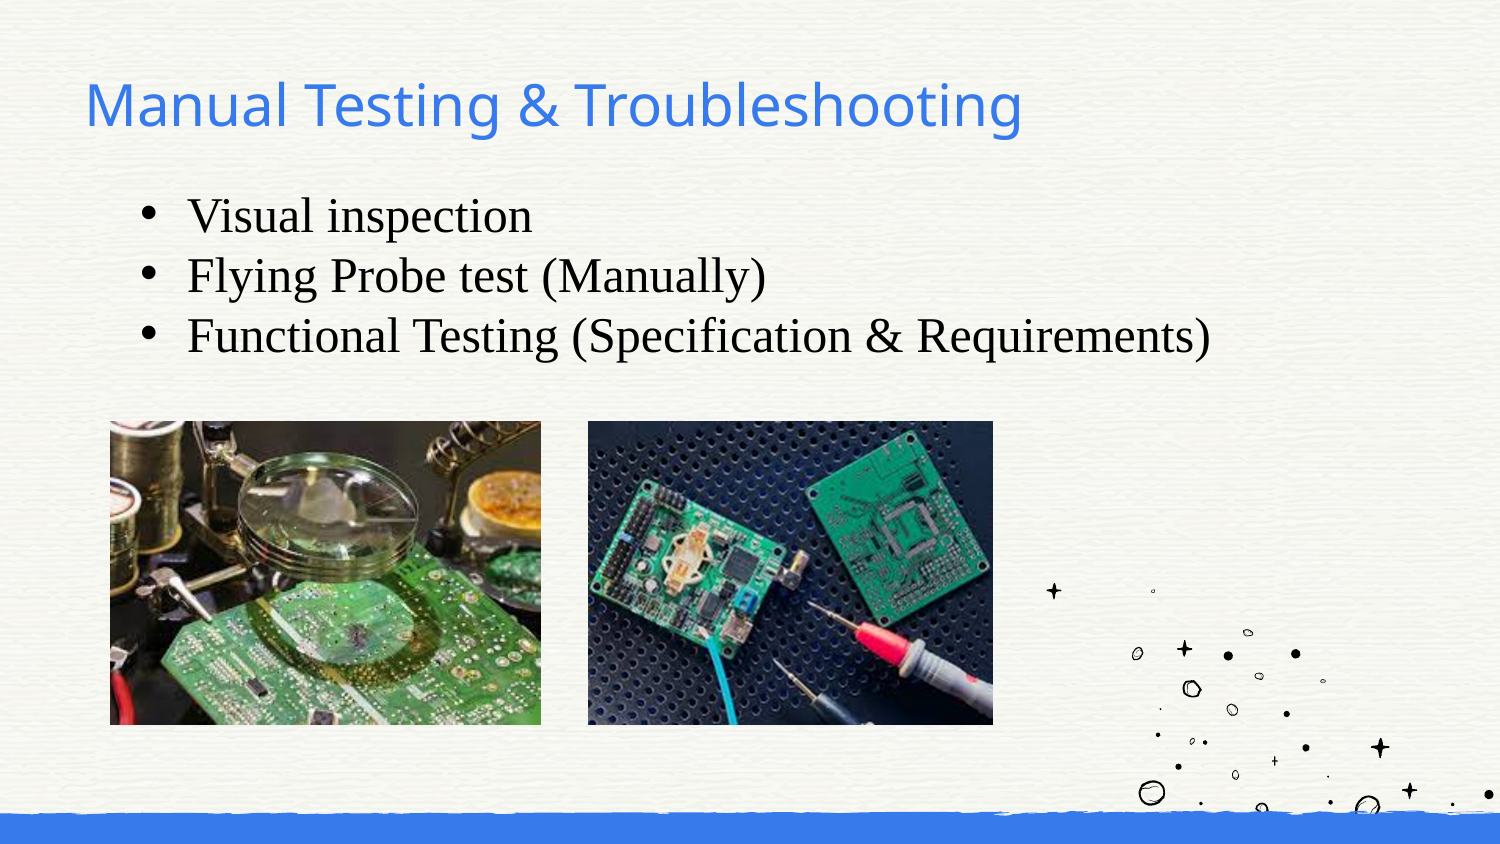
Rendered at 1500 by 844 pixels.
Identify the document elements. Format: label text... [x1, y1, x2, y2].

text_box Visual inspection Flying Probe test (Manually) Functional Testing (Specification & Requirements) [125, 175, 1236, 370]
text_box [1000, 811, 1010, 815]
picture [1358, 798, 1376, 813]
text_box Manual Testing & Troubleshooting [0, 0, 1109, 207]
picture [0, 0, 1500, 815]
